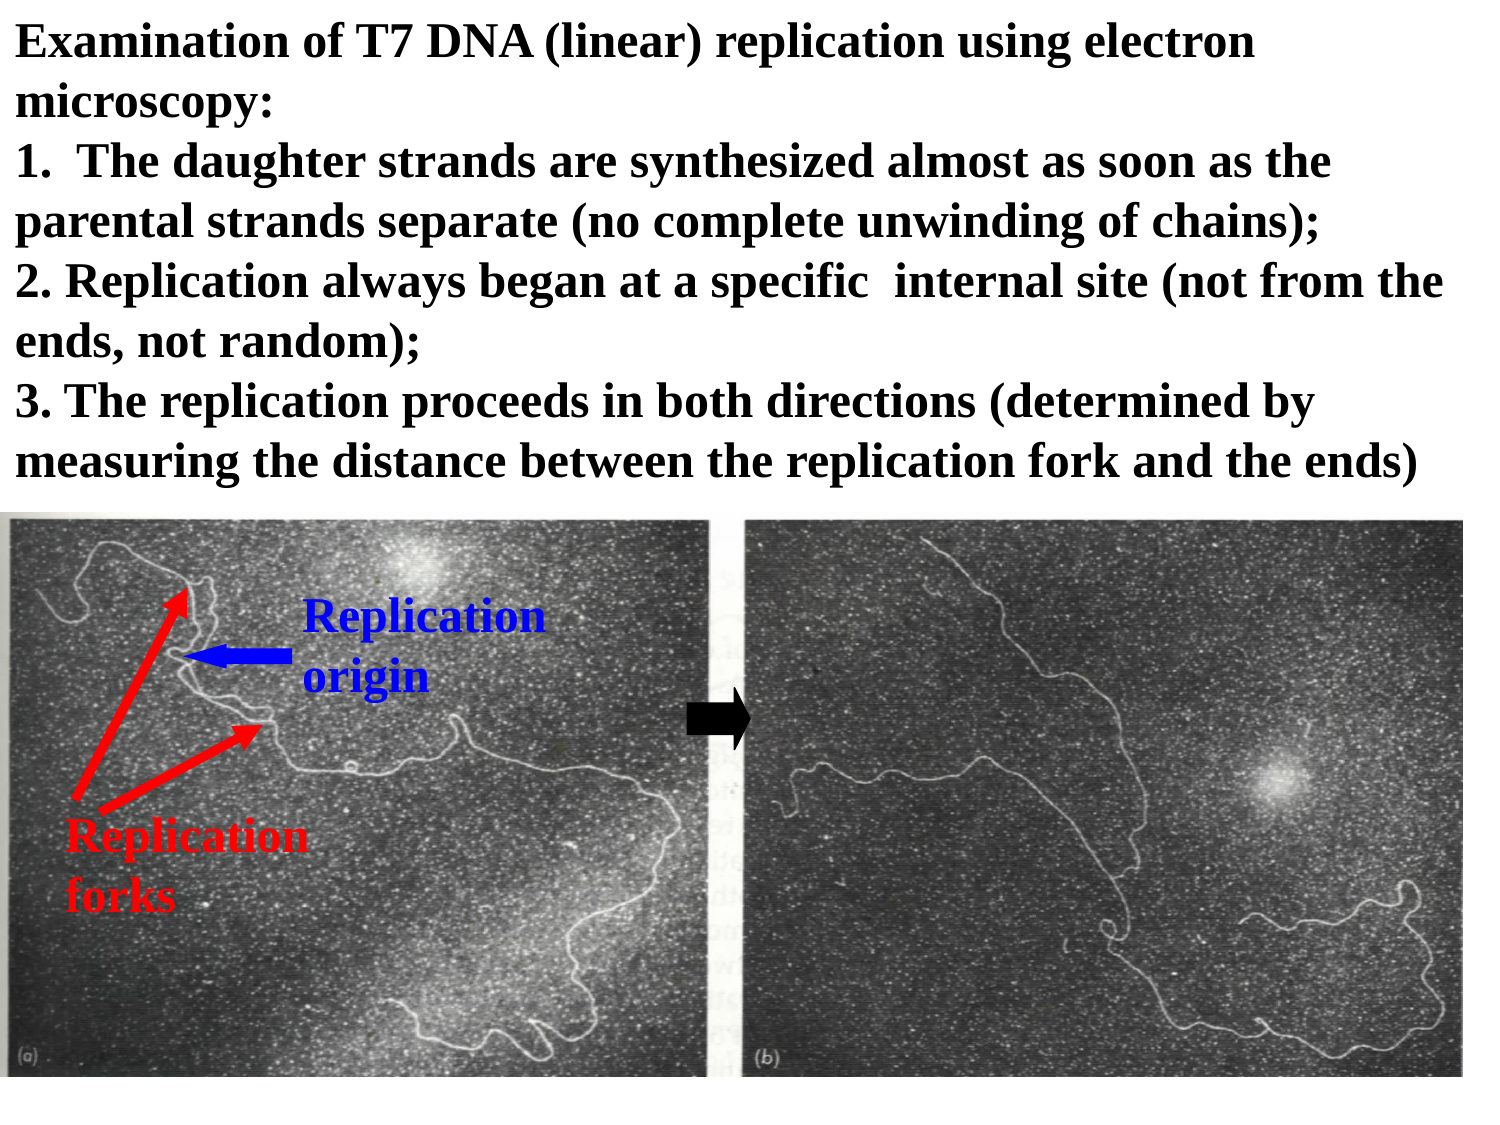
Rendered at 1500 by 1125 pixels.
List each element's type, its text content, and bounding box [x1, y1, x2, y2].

picture [0, 512, 1463, 1077]
text_box Examination of T7 DNA (linear) replication using electron microscopy: 1. The daughter strands are synthesized almost as soon as the parental strands separate (no complete unwinding of chains); 2. Replication always began at a specific internal site (not from the ends, not random); 3. The replication proceeds in both directions (determined by measuring the distance between the replication fork and the ends) [0, 0, 1500, 495]
